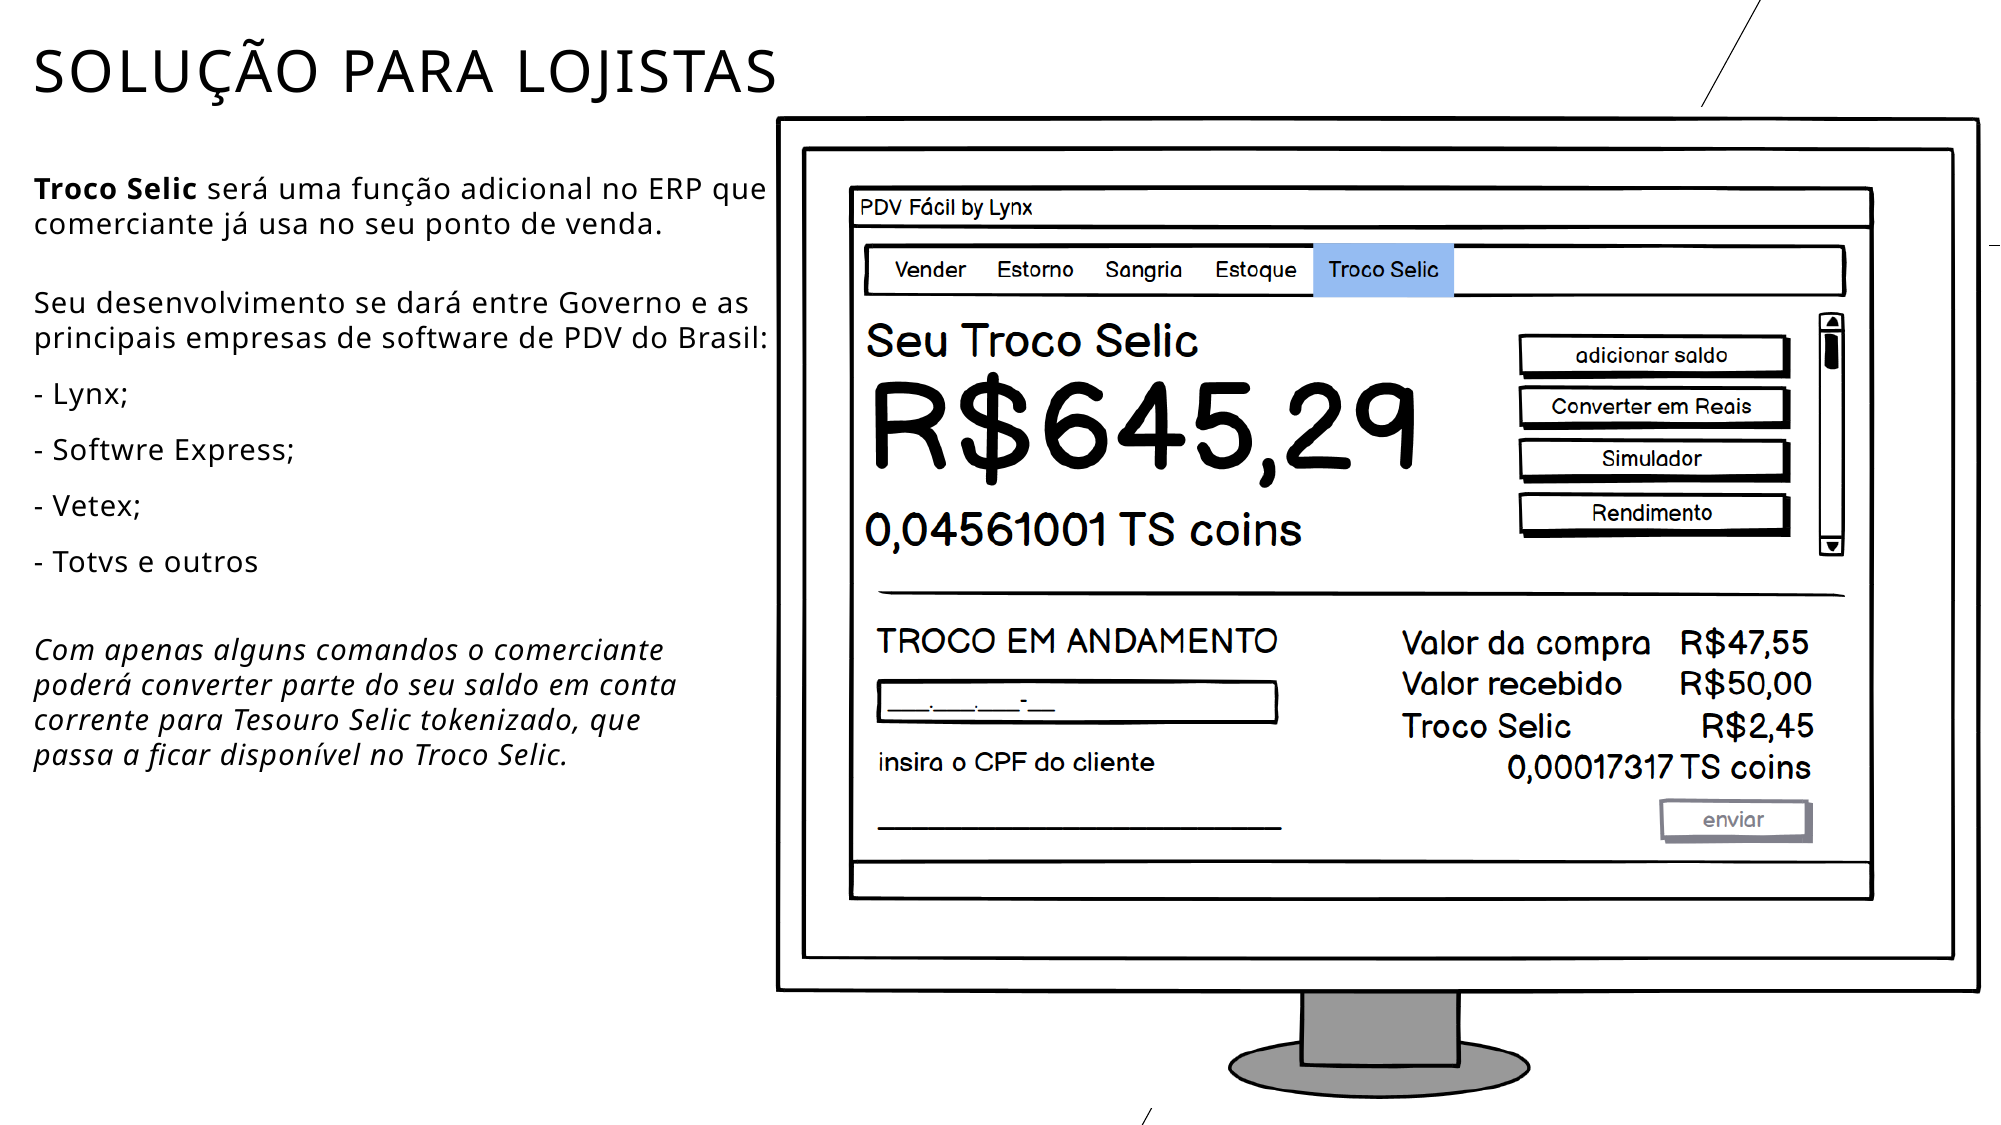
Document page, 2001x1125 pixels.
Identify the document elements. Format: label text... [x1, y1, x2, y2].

picture [769, 107, 1989, 1108]
text_box Com apenas alguns comandos o comerciante poderá converter parte do seu saldo em conta corrente para Tesouro Selic tokenizado, que passa a ficar disponível no Troco Selic. [18, 623, 718, 830]
list Troco Selic será uma função adicional no ERP que o comerciante já usa no seu ponto de venda. [18, 162, 769, 272]
text_box Seu desenvolvimento se dará entre Governo e as principais empresas de software de PDV do Brasil: - Lynx; - Softwre Express; - Vetex; - Totvs e outros [18, 276, 769, 612]
text_box SOLUÇÃO PARA LOJISTAS [18, 15, 920, 113]
